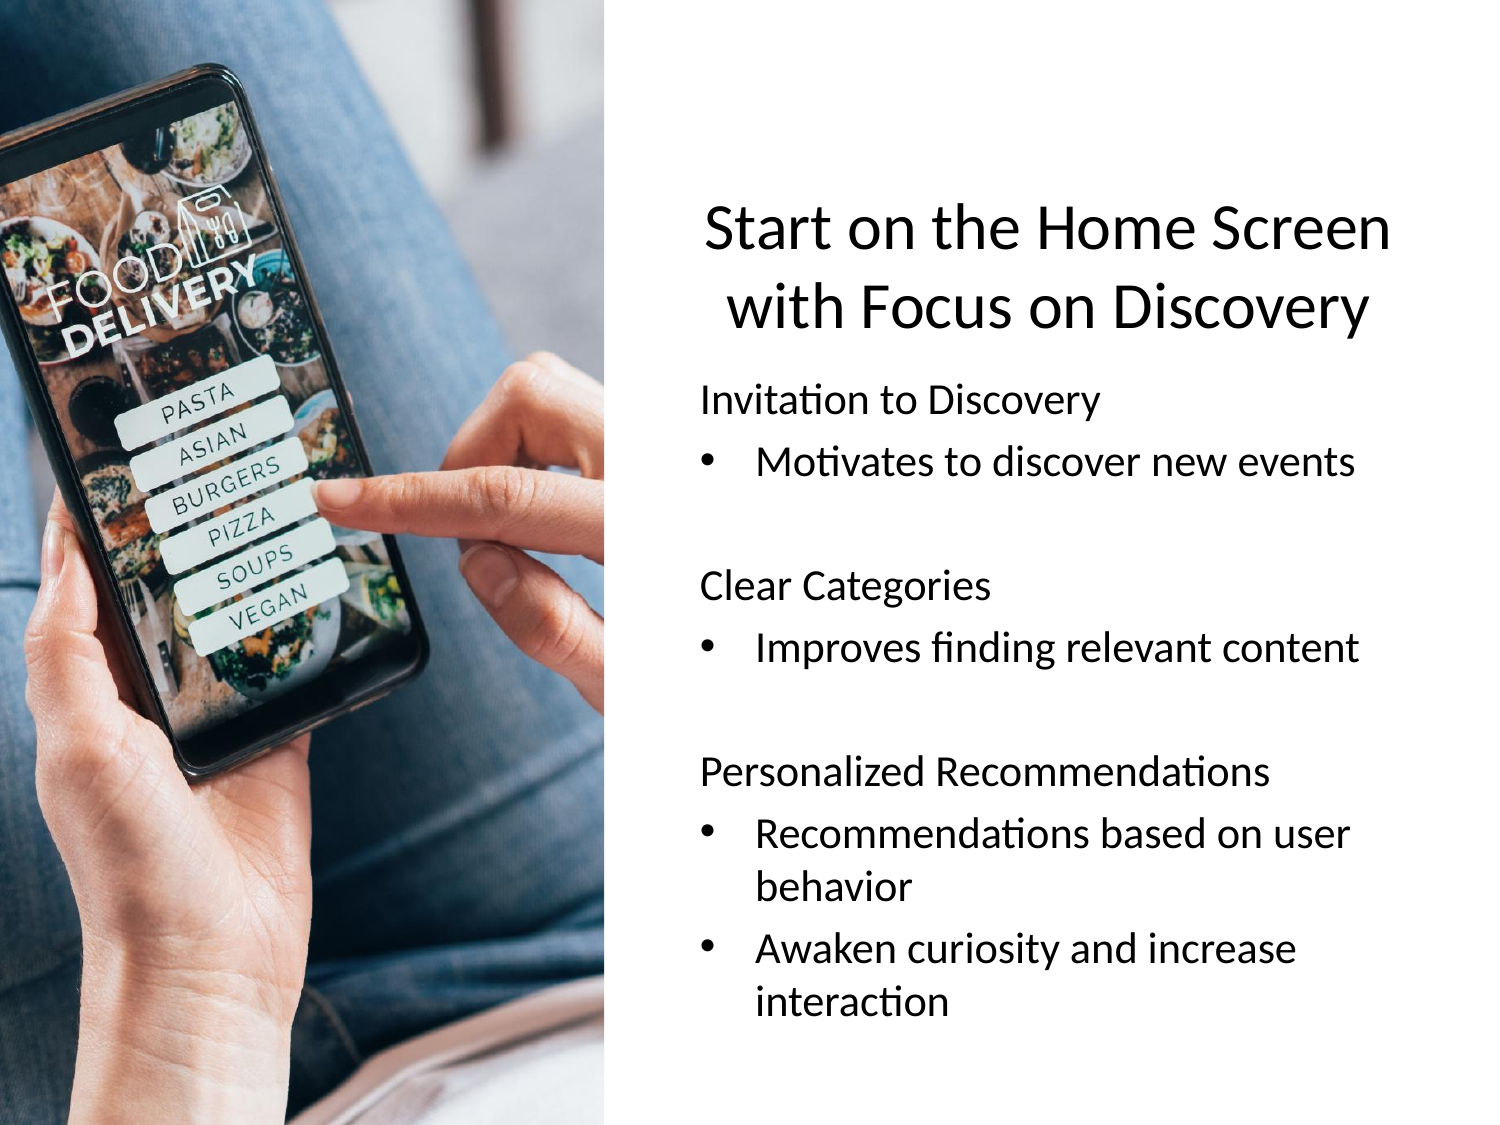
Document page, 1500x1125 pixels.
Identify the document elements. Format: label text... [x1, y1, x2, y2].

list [0, 0, 605, 1125]
title Start on the Home Screen with Focus on Discovery [685, 98, 1413, 350]
list Invitation to Discovery Motivates to discover new events Clear Categories Improves finding relevant content Personalized Recommendations Recommendations based on user behavior Awaken curiosity and increase interaction [685, 363, 1413, 1035]
